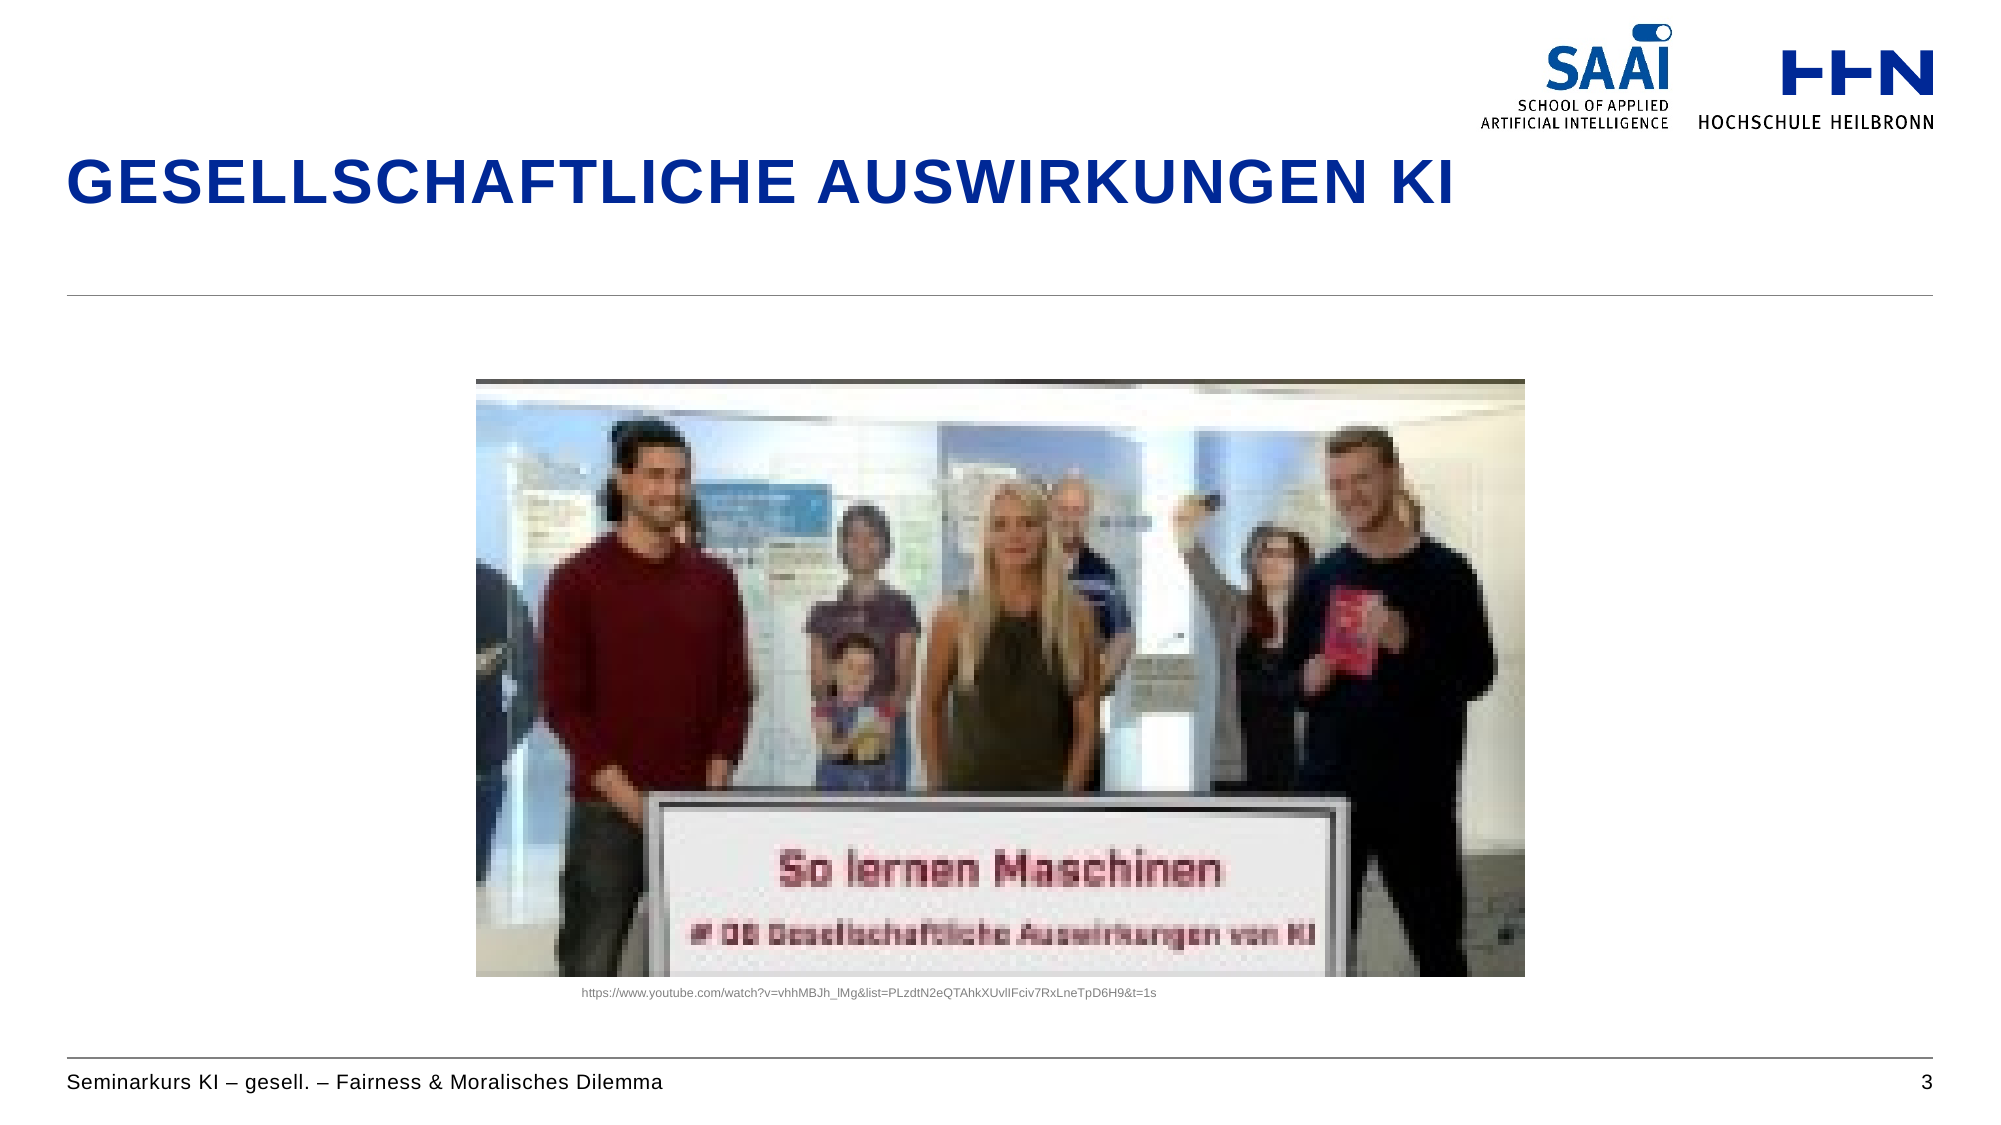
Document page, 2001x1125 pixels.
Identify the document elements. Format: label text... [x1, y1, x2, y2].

title Gesellschaftliche Auswirkungen KI [66, 147, 1933, 290]
slide_number 3 [1621, 1068, 1933, 1105]
footer Seminarkurs KI – gesell. – Fairness & Moralisches Dilemma [66, 1068, 1277, 1105]
text_box https://www.youtube.com/watch?v=vhhMBJh_lMg&list=PLzdtN2eQTAhkXUvlIFciv7RxLneTpD6H9&t=1s [566, 977, 1402, 1008]
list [475, 379, 1526, 977]
picture [1476, 5, 1677, 147]
